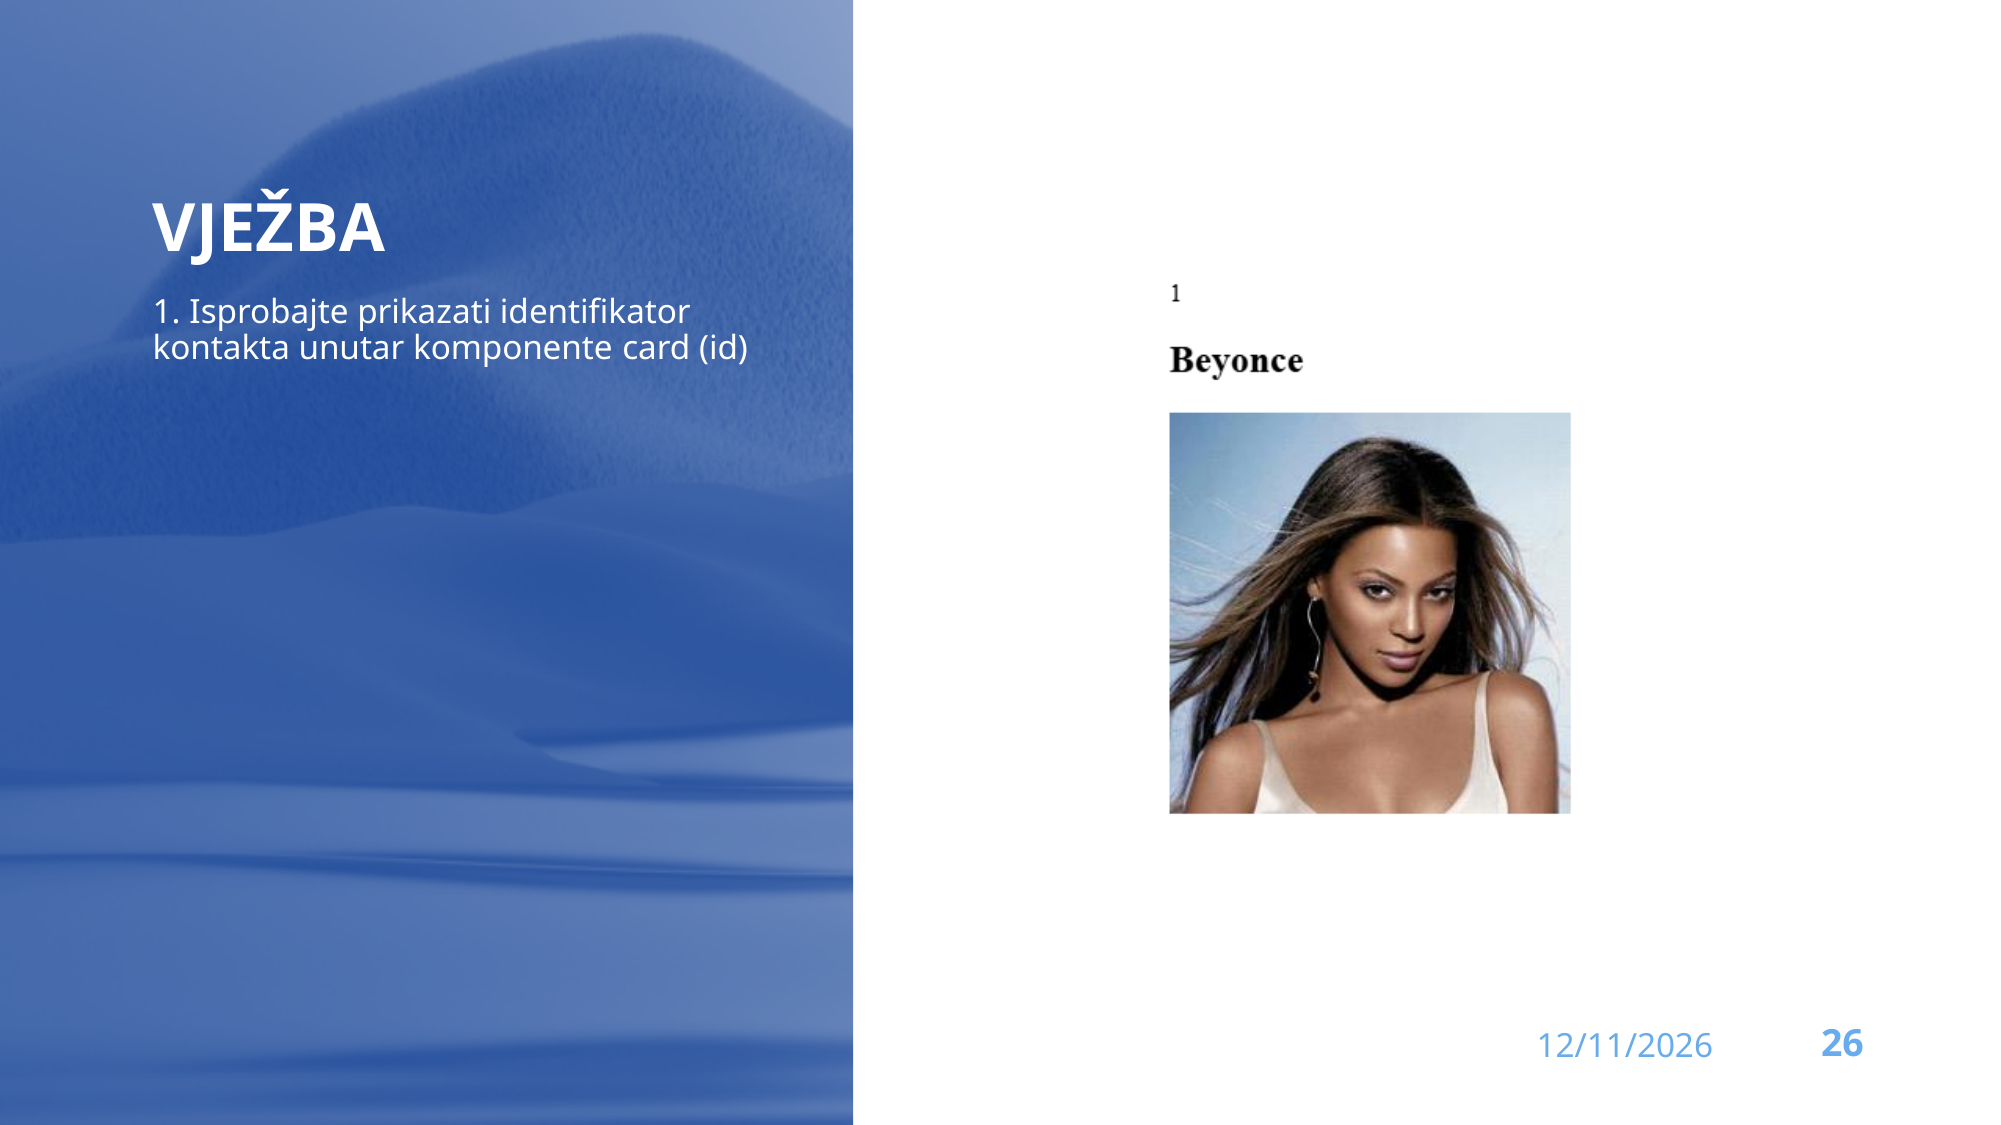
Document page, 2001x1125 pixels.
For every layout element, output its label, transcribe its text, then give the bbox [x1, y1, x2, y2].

list 1. Isprobajte prikazati identifikator kontakta unutar komponente card (id) [137, 287, 783, 1061]
picture [1162, 272, 1709, 836]
picture [0, 0, 854, 1125]
title VJEžba [137, 161, 783, 273]
